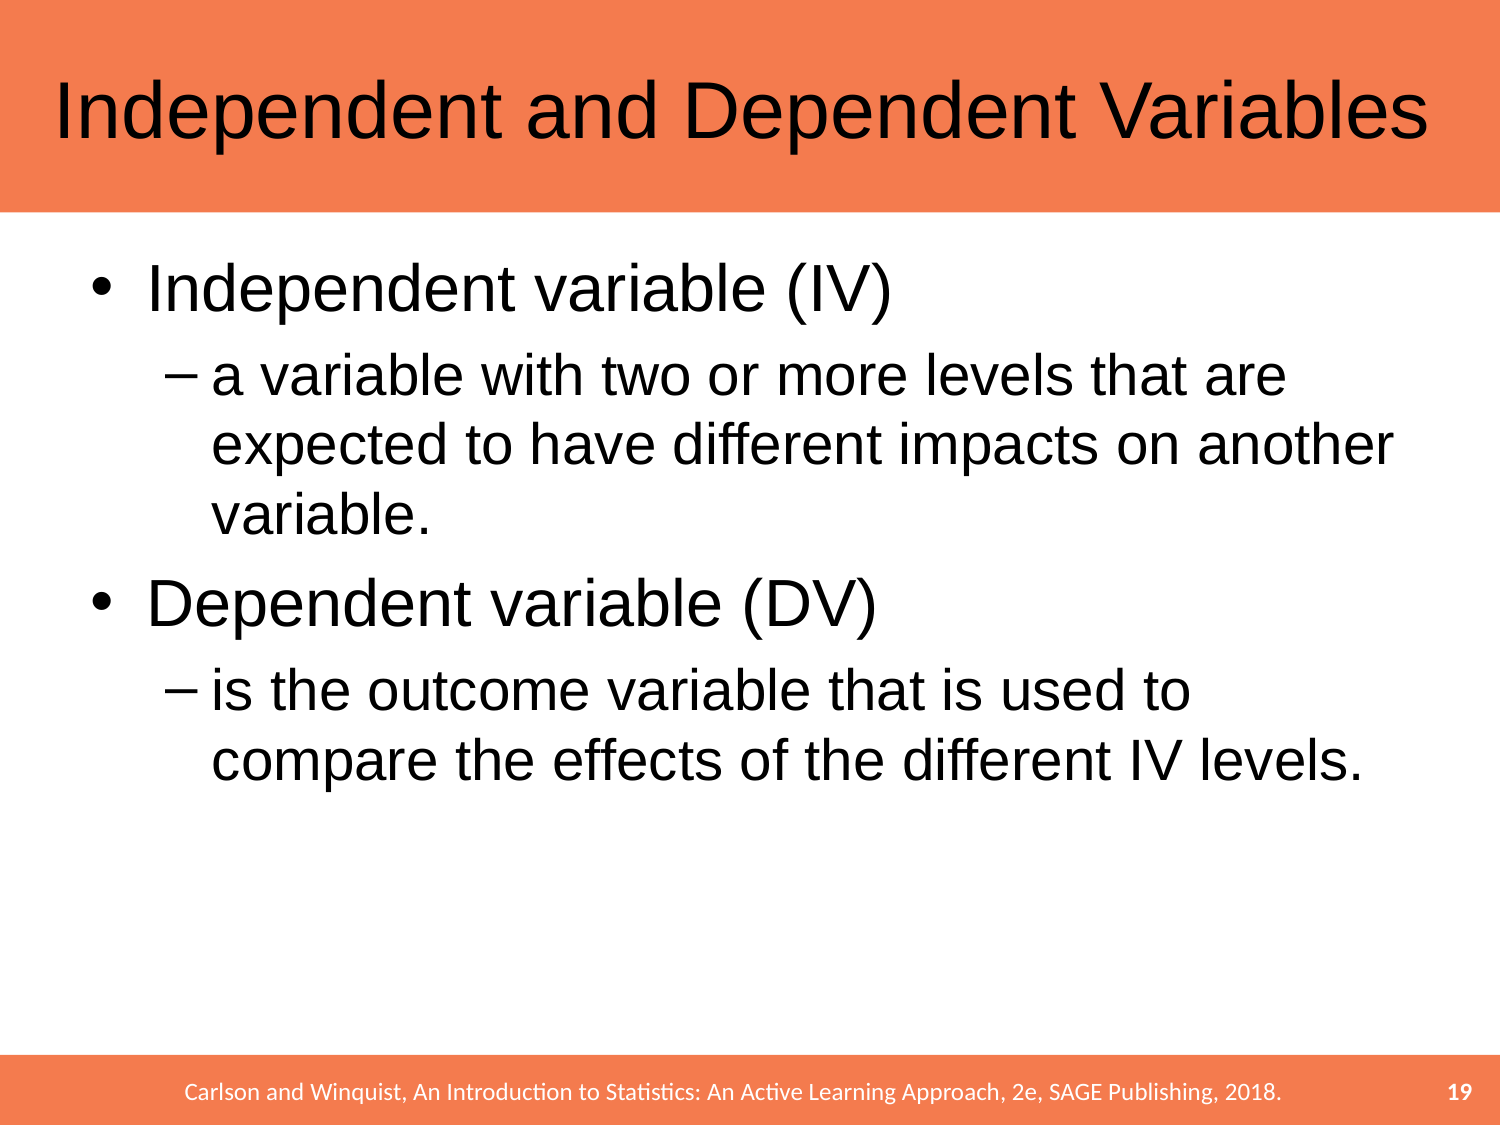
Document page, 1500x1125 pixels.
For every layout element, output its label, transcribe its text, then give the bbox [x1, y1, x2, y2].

slide_number 19 [1387, 1060, 1488, 1120]
footer Carlson and Winquist, An Introduction to Statistics: An Active Learning Approach, 2e, SAGE Publishing, 2018. [150, 1060, 1325, 1121]
title Independent and Dependent Variables [24, 12, 1463, 200]
list Independent variable (IV) a variable with two or more levels that are expected to have different impacts on another variable. Dependent variable (DV) is the outcome variable that is used to compare the effects of the different IV levels. [75, 237, 1425, 1000]
